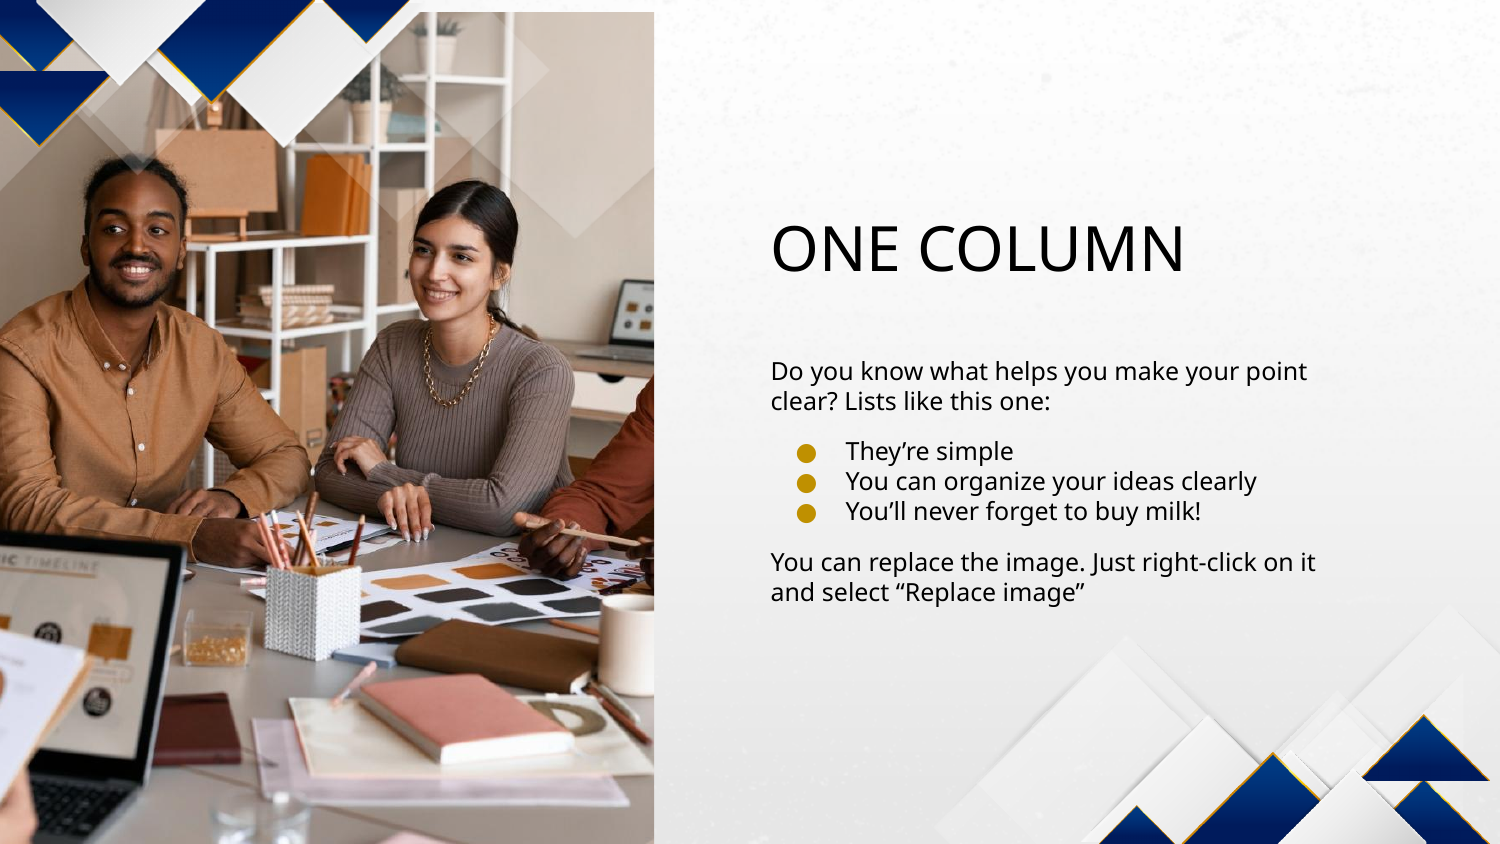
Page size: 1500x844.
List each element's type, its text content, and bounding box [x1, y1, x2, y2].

picture [0, 0, 1500, 844]
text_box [176, 0, 430, 479]
subtitle Do you know what helps you make your point clear? Lists like this one: They’re simple You can organize your ideas clearly You’ll never forget to buy milk! You can replace the image. Just right-click on it and select “Replace image” [755, 340, 1350, 639]
title ONE COLUMN [755, 204, 1350, 299]
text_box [1067, 410, 1342, 844]
